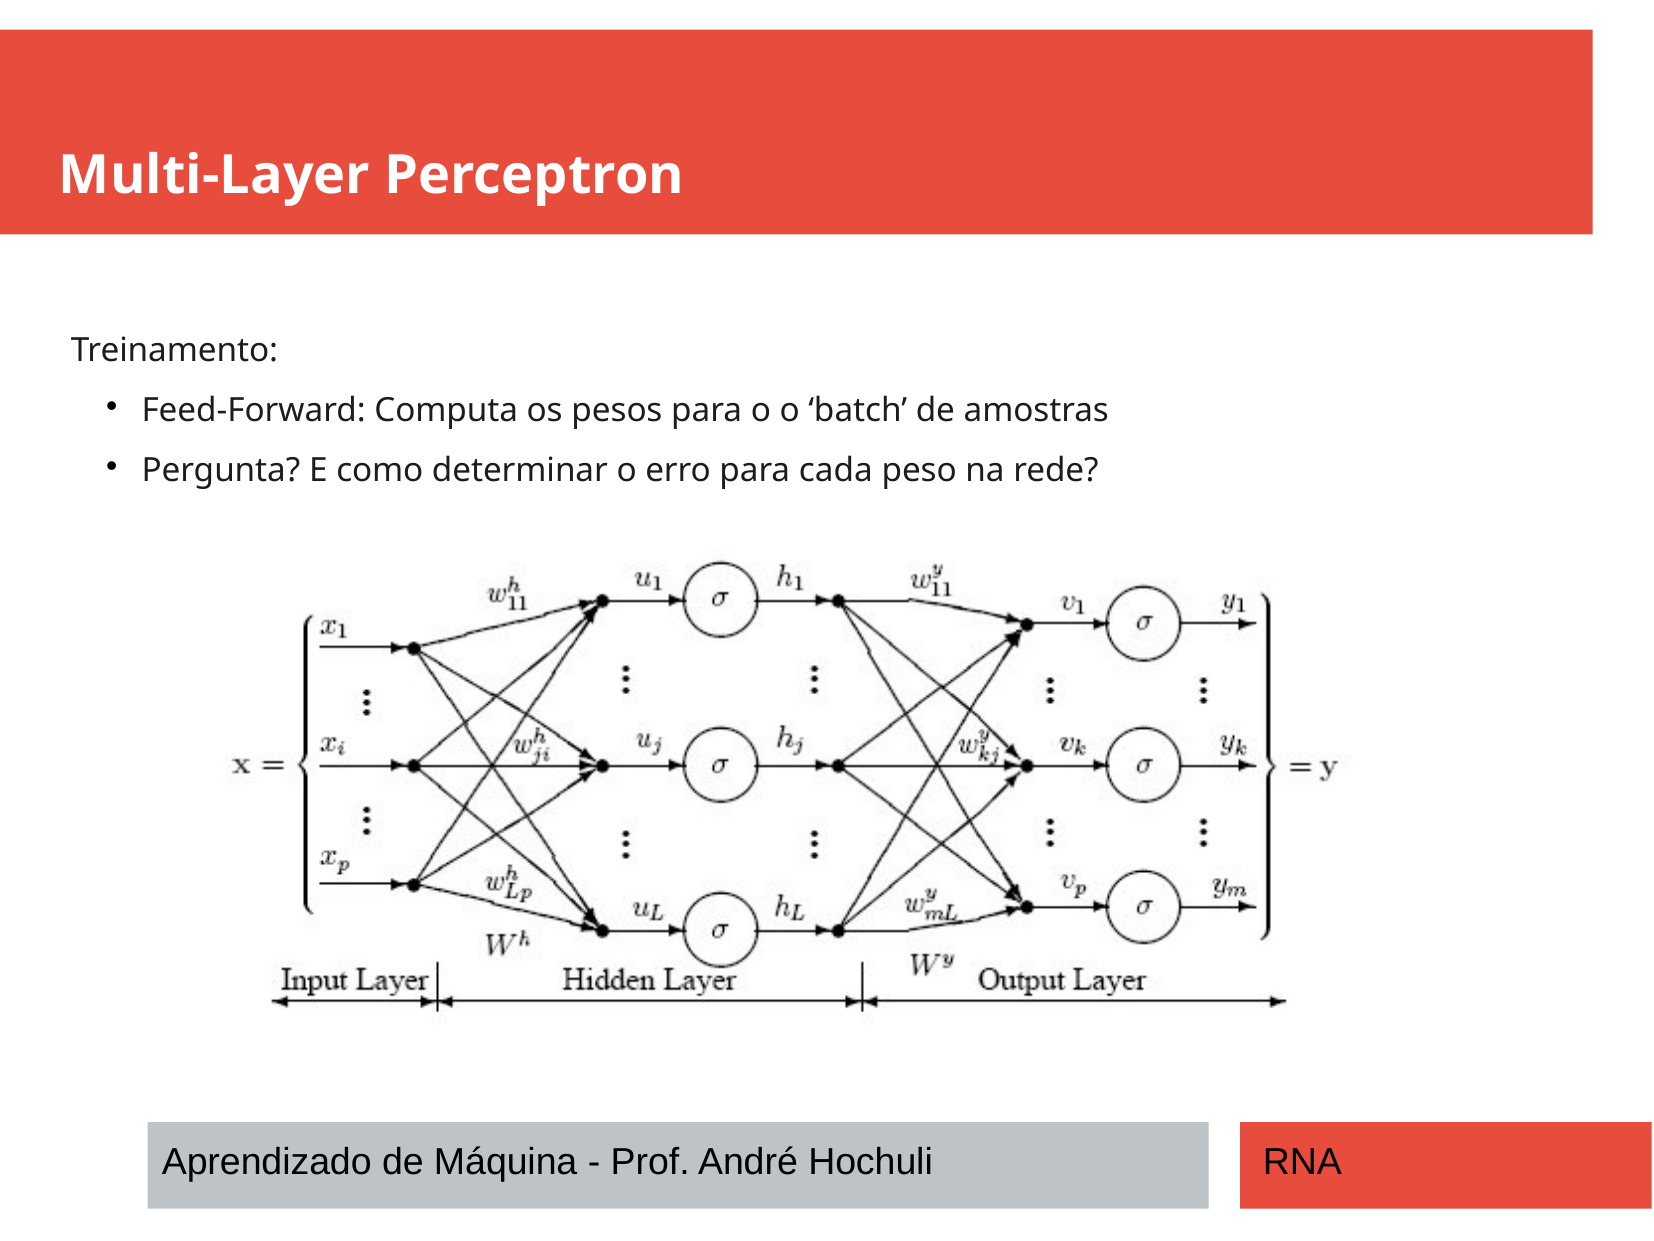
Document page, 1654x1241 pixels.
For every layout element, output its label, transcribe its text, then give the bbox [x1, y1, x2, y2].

text_box Treinamento: Feed-Forward: Computa os pesos para o o ‘batch’ de amostras Pergunta? E como determinar o erro para cada peso na rede? [56, 250, 1594, 1130]
text_box Multi-Layer Perceptron [59, 59, 1593, 205]
text_box RNA [1248, 1129, 1622, 1188]
text_box Aprendizado de Máquina - Prof. André Hochuli [147, 1130, 1203, 1188]
picture [176, 531, 1370, 1034]
